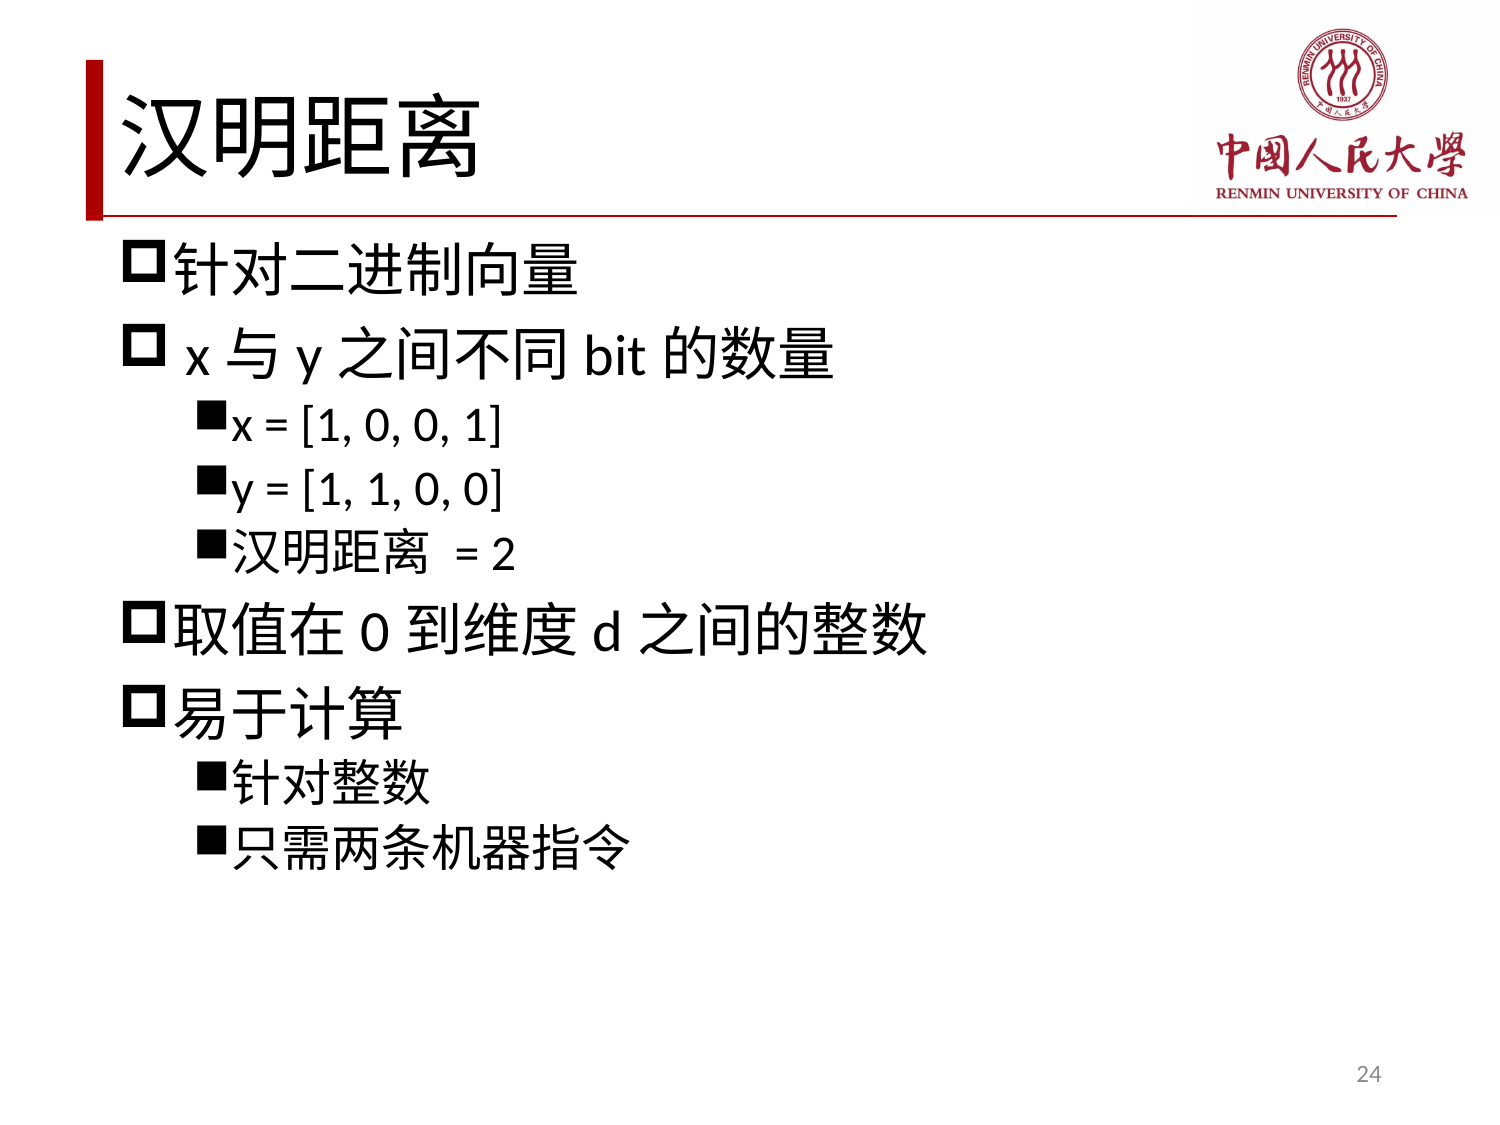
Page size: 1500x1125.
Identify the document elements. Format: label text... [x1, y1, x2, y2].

list 针对二进制向量 x与y之间不同bit的数量 x = [1, 0, 0, 1] y = [1, 1, 0, 0] 汉明距离 = 2 取值在0到维度d之间的整数 易于计算 针对整数 只需两条机器指令 [103, 233, 1397, 1014]
picture [1190, 0, 1500, 221]
title 汉明距离 [103, 59, 1397, 221]
slide_number 24 [1059, 1042, 1397, 1103]
